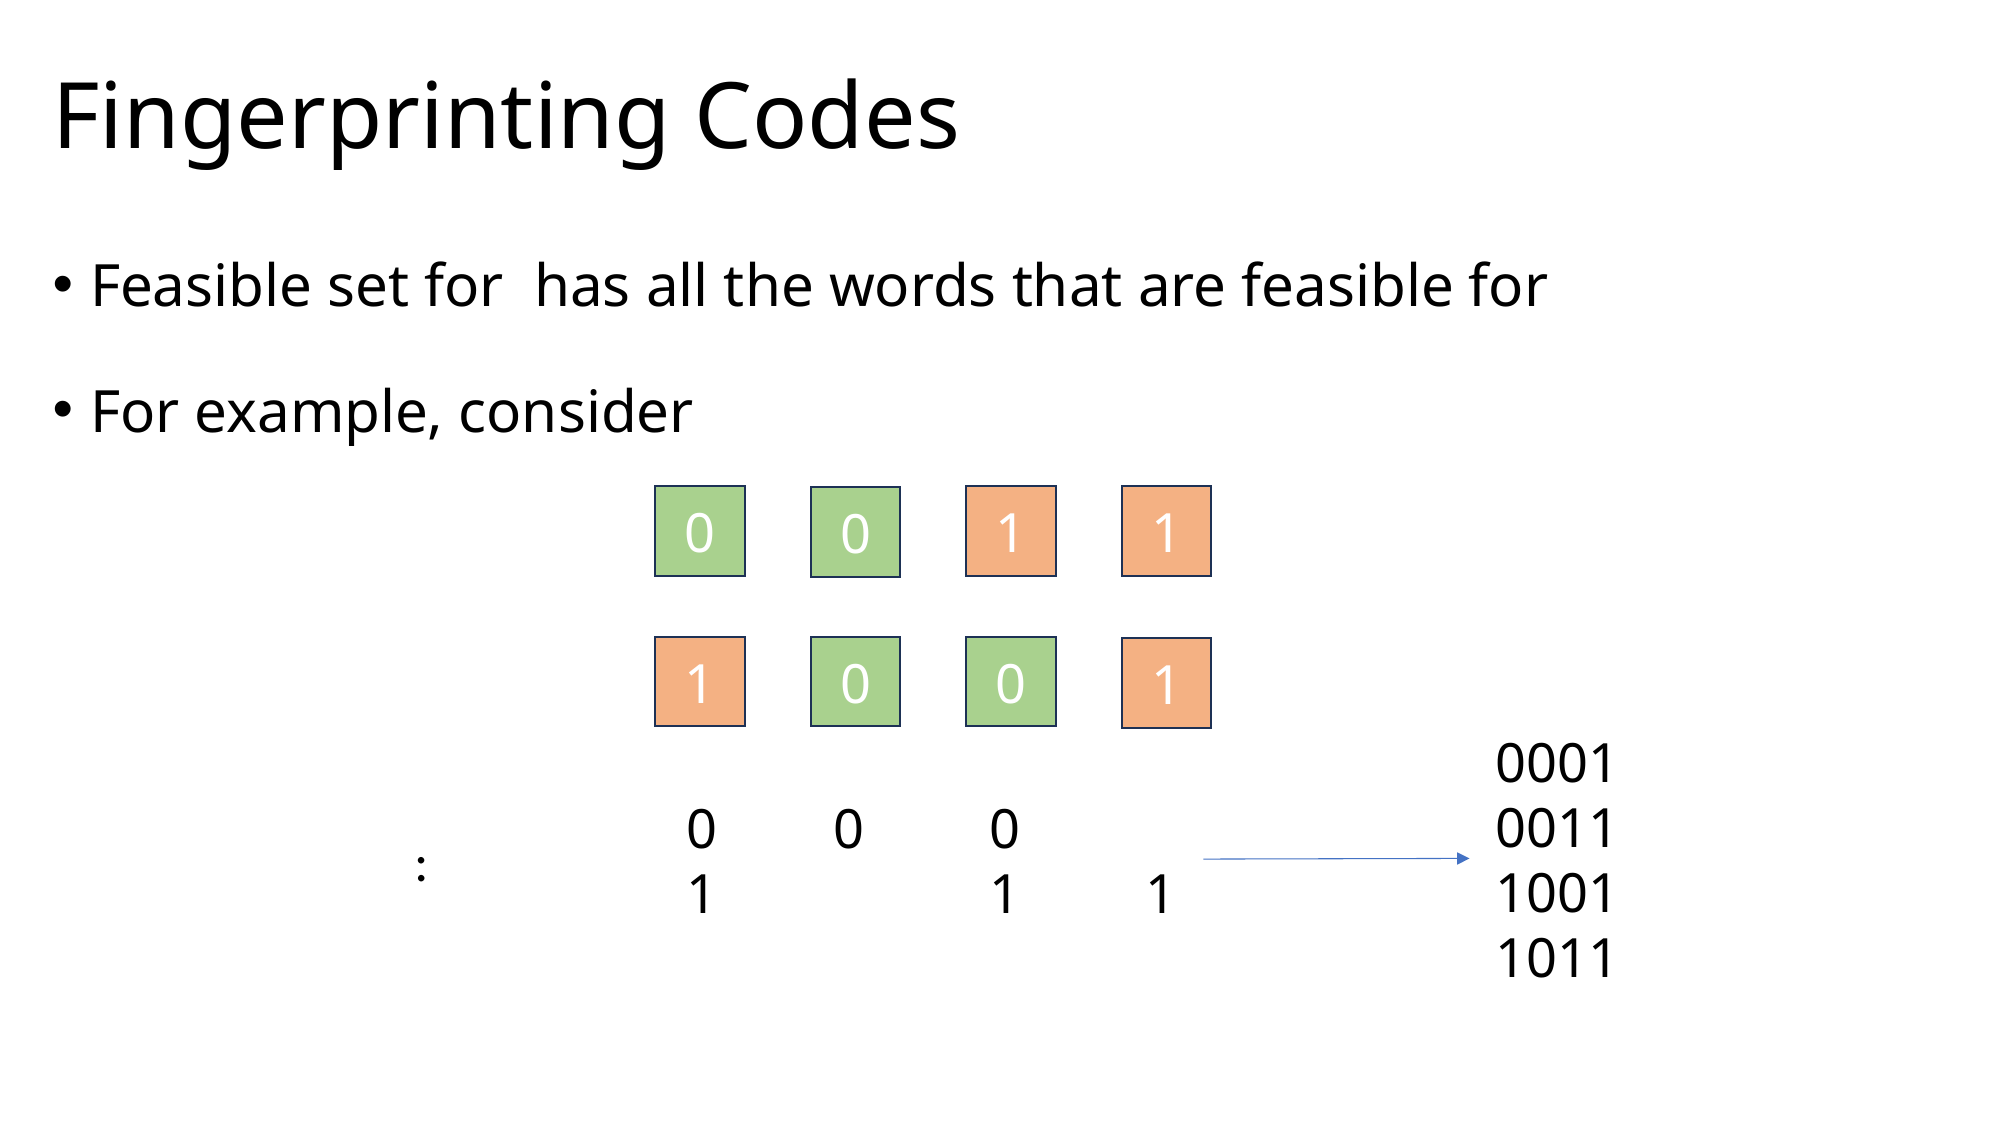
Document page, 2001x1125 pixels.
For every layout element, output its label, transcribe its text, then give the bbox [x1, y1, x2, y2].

text_box 1 [1121, 637, 1212, 729]
title Fingerprinting Codes [37, 33, 1763, 205]
text_box 1 [965, 485, 1057, 577]
text_box 0 [654, 485, 746, 577]
text_box 1 [1130, 786, 1204, 932]
text_box 0 1 [974, 786, 1048, 932]
text_box 1 [1121, 485, 1212, 577]
text_box 0001 0011 1001 1011 [1469, 721, 1646, 996]
text_box 0 1 [672, 786, 745, 932]
text_box 0 [810, 486, 901, 578]
text_box 0 [819, 786, 892, 932]
text_box 0 [810, 636, 901, 727]
text_box 0 [965, 636, 1057, 727]
text_box 1 [654, 636, 746, 727]
